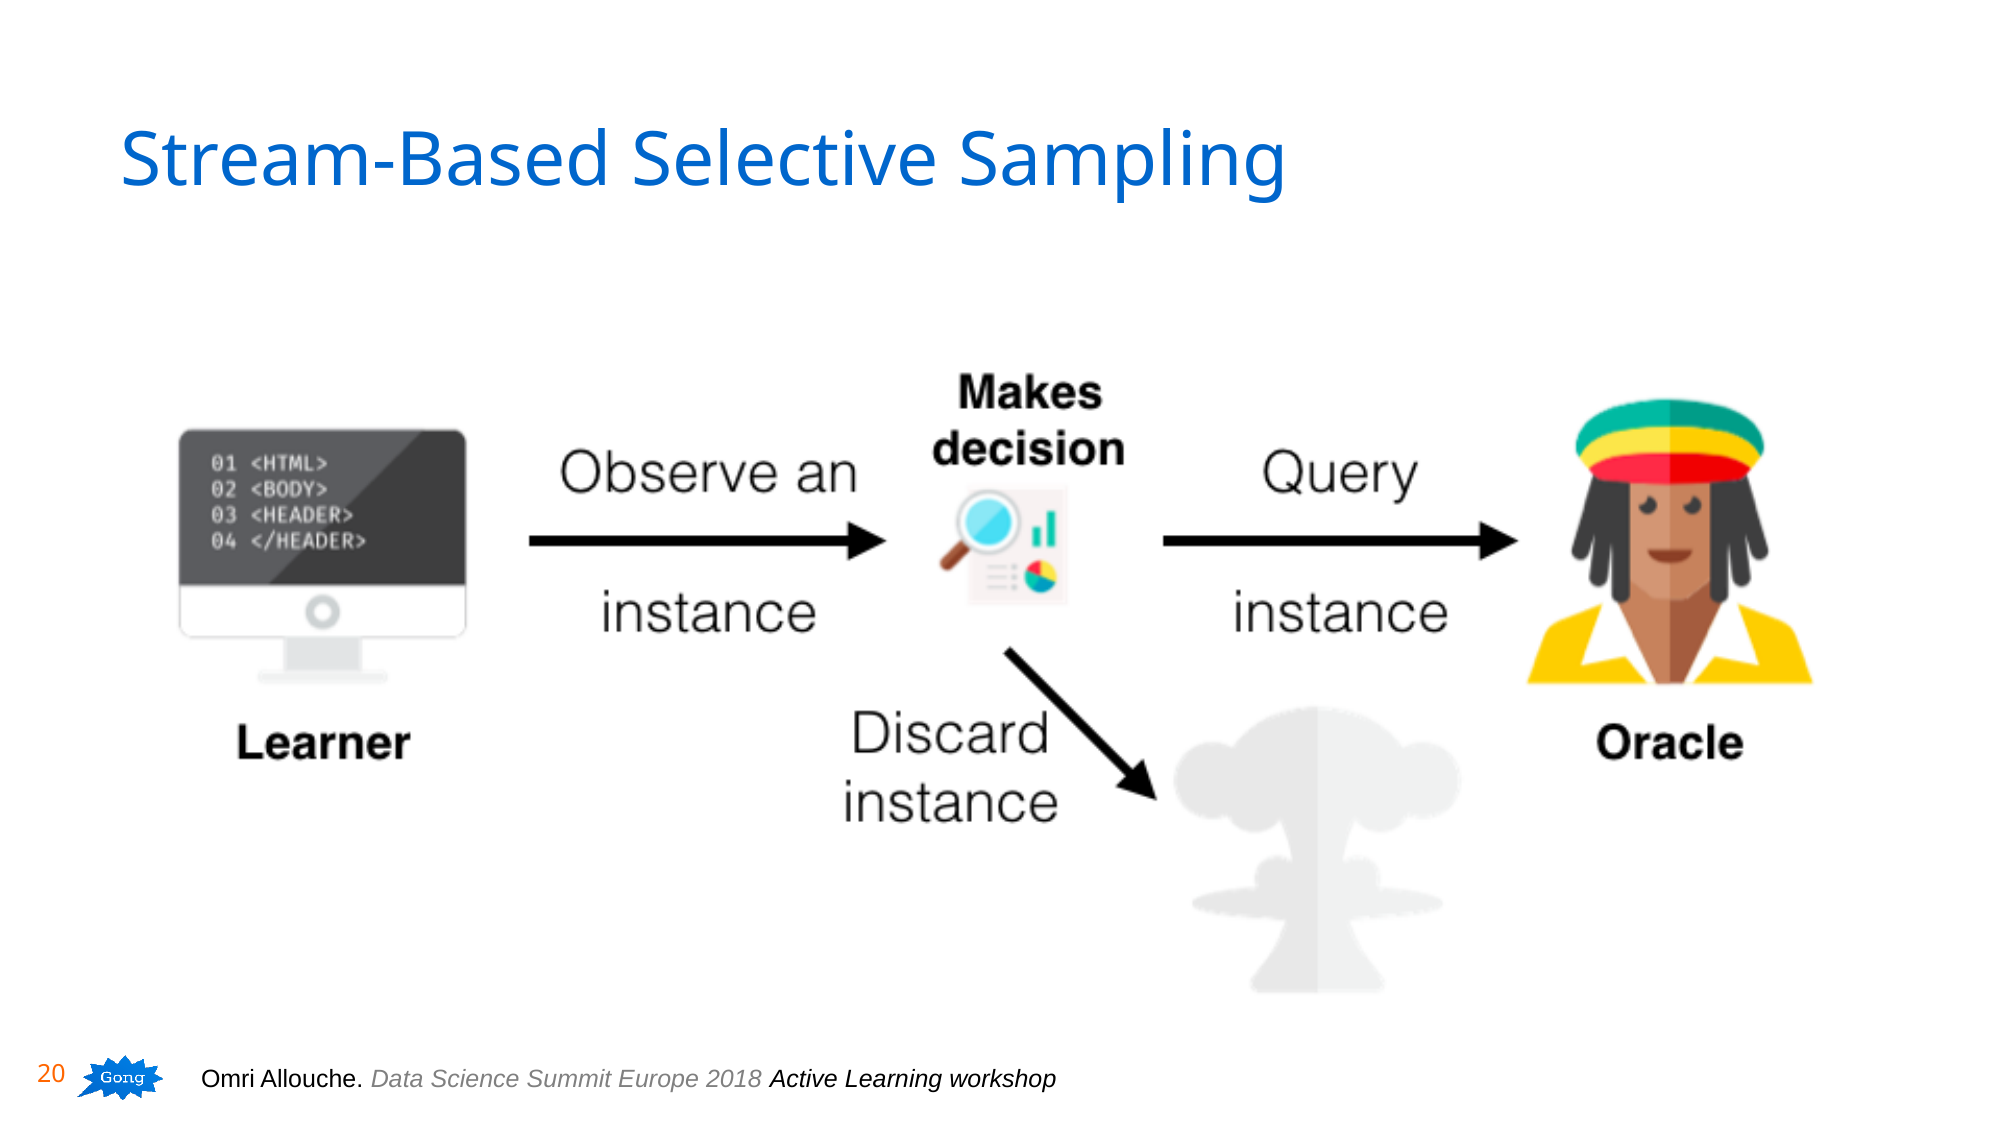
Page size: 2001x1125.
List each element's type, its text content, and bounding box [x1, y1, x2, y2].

picture [77, 1055, 163, 1100]
picture [146, 315, 1877, 1039]
title Stream-Based Selective Sampling [99, 90, 1900, 212]
